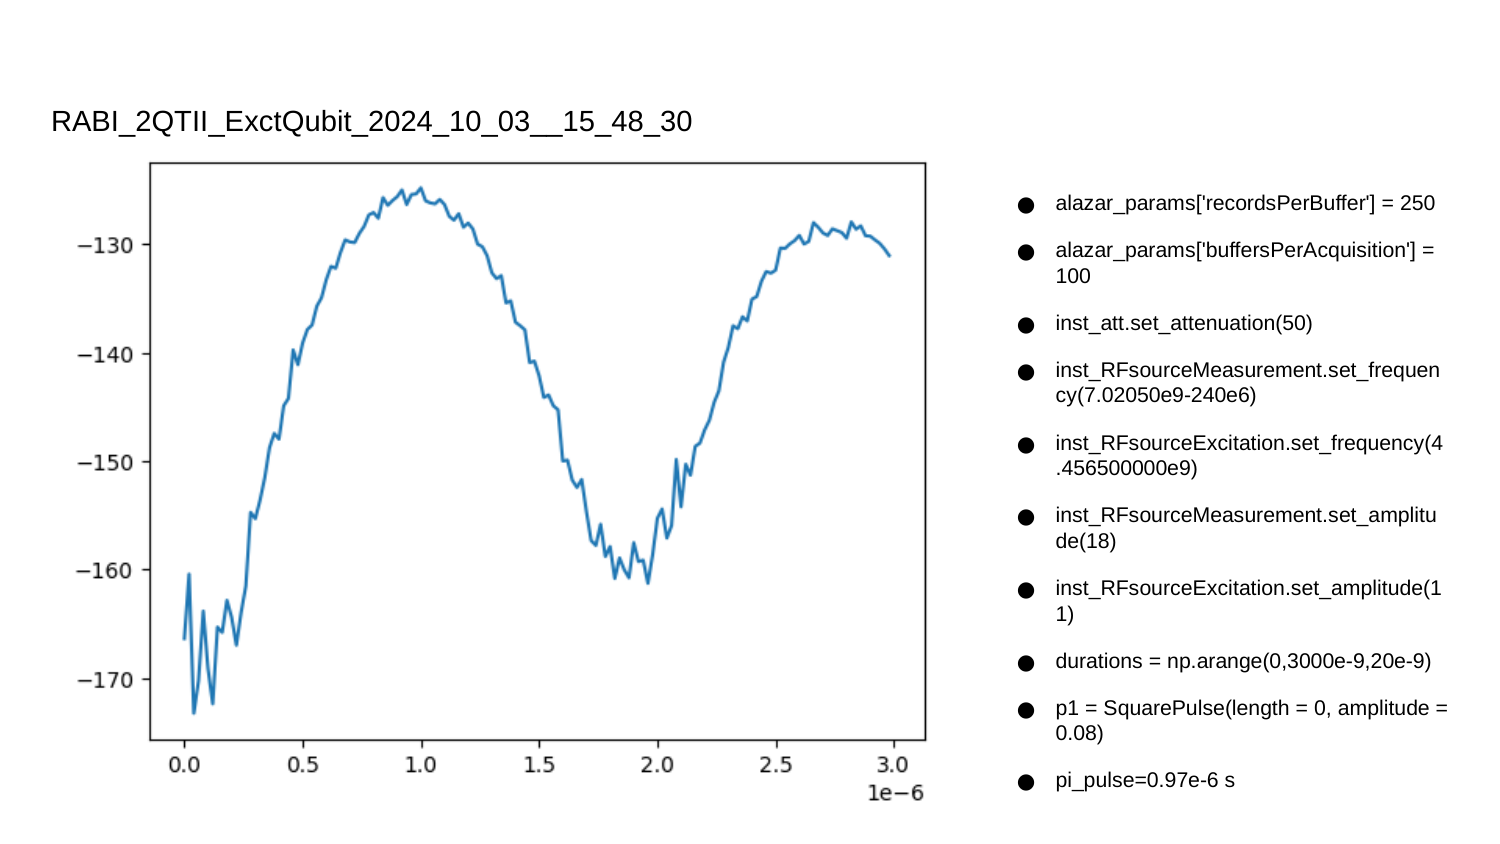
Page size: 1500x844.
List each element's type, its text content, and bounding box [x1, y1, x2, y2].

text_box alazar_params['recordsPerBuffer'] = 250 alazar_params['buffersPerAcquisition'] = 100 inst_att.set_attenuation(50) inst_RFsourceMeasurement.set_frequency(7.02050e9-240e6) inst_RFsourceExcitation.set_frequency(4.456500000e9) inst_RFsourceMeasurement.set_amplitude(18) inst_RFsourceExcitation.set_amplitude(11) durations = np.arange(0,3000e-9,20e-9) p1 = SquarePulse(length = 0, amplitude = 0.08) pi_pulse=0.97e-6 s [1003, 189, 1449, 798]
text_box RABI_2QTII_ExctQubit_2024_10_03__15_48_30 [51, 72, 1449, 167]
picture [58, 147, 939, 822]
